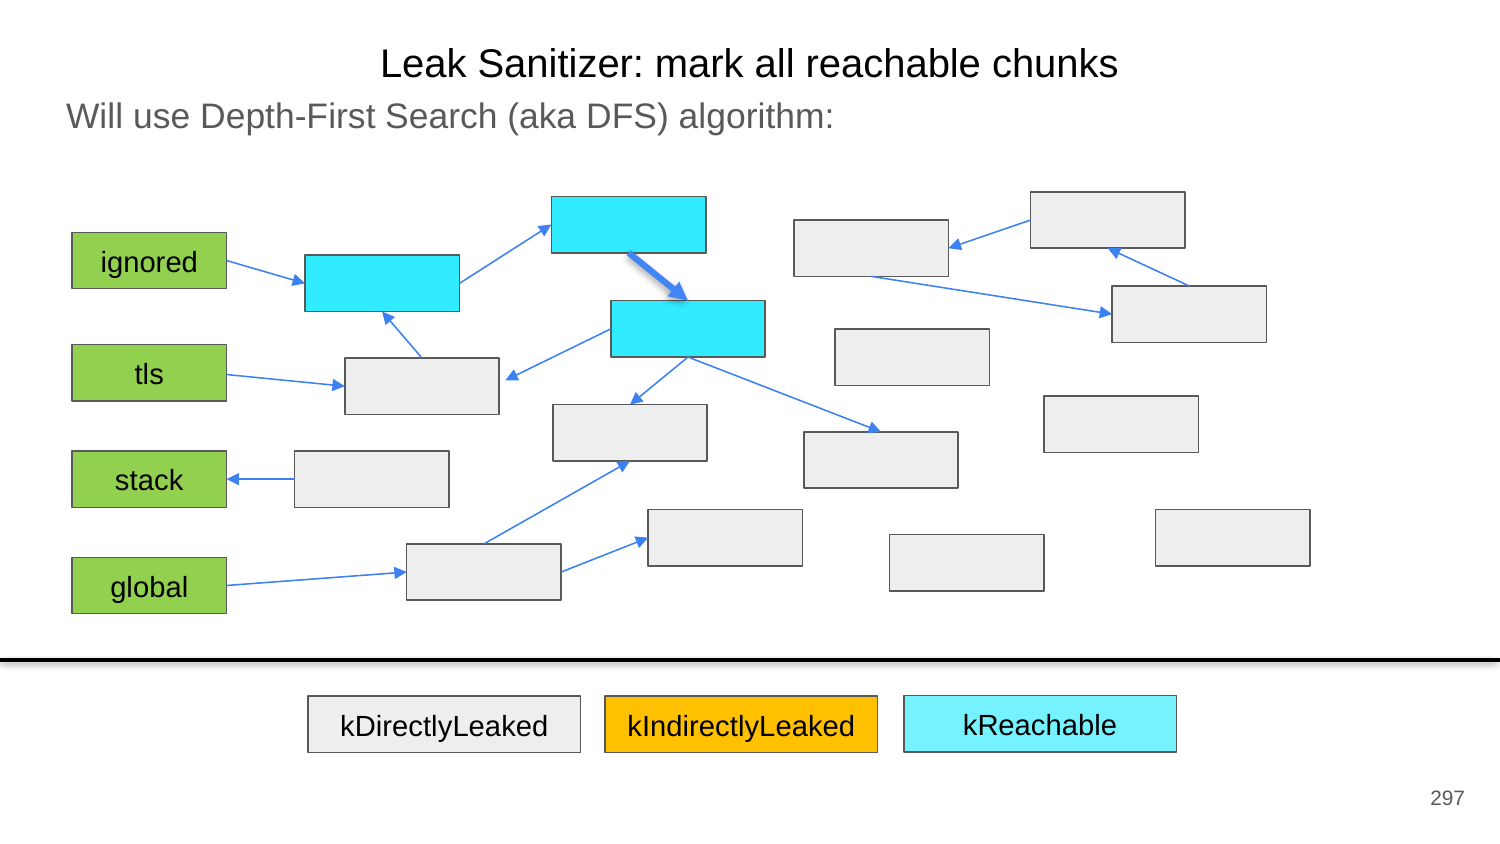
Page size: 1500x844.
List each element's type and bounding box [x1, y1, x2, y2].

text_box [51, 22, 1480, 658]
text_box [51, 662, 1480, 812]
slide_number [1389, 764, 1480, 830]
